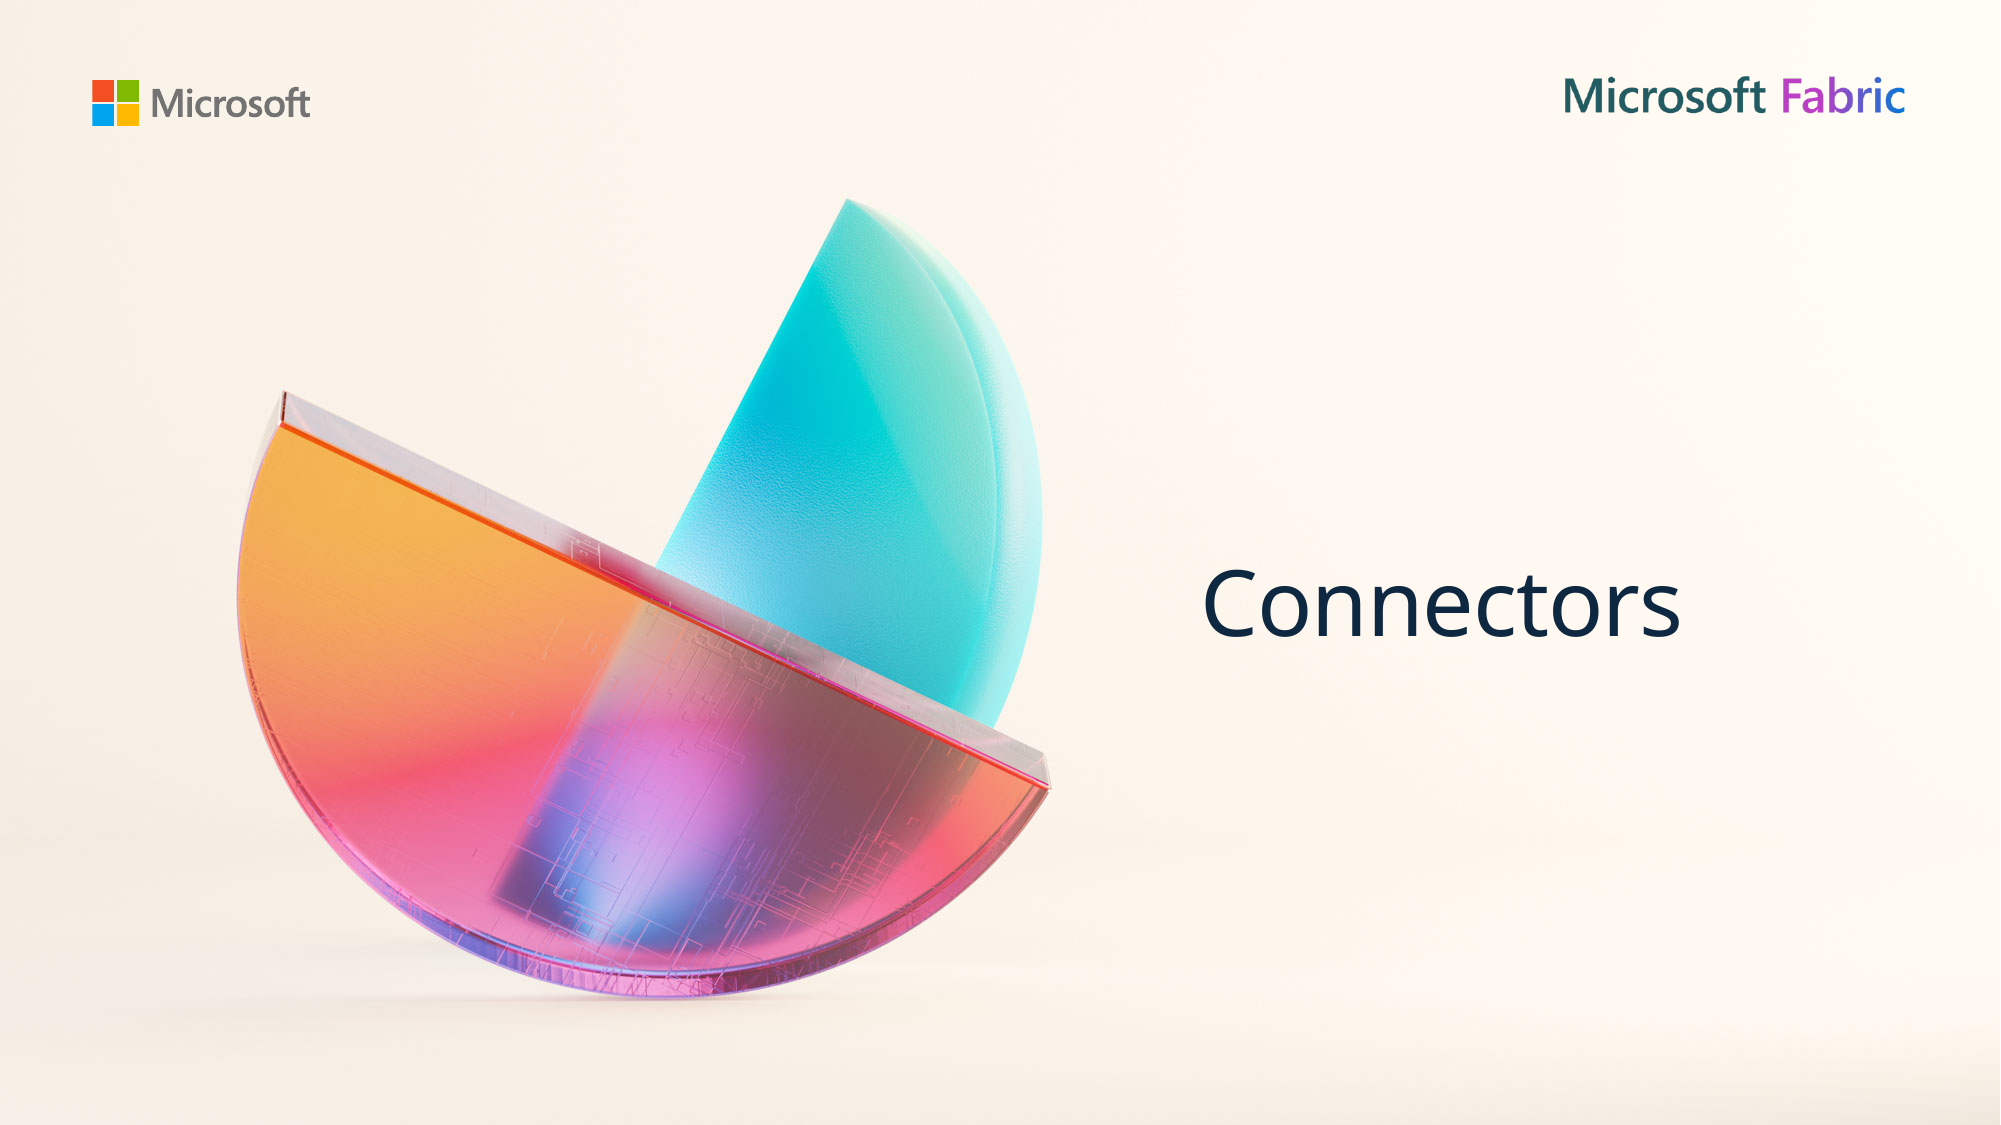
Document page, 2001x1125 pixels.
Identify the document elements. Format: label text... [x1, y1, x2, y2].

picture [0, 0, 2000, 1125]
title Connectors [1185, 424, 1907, 662]
